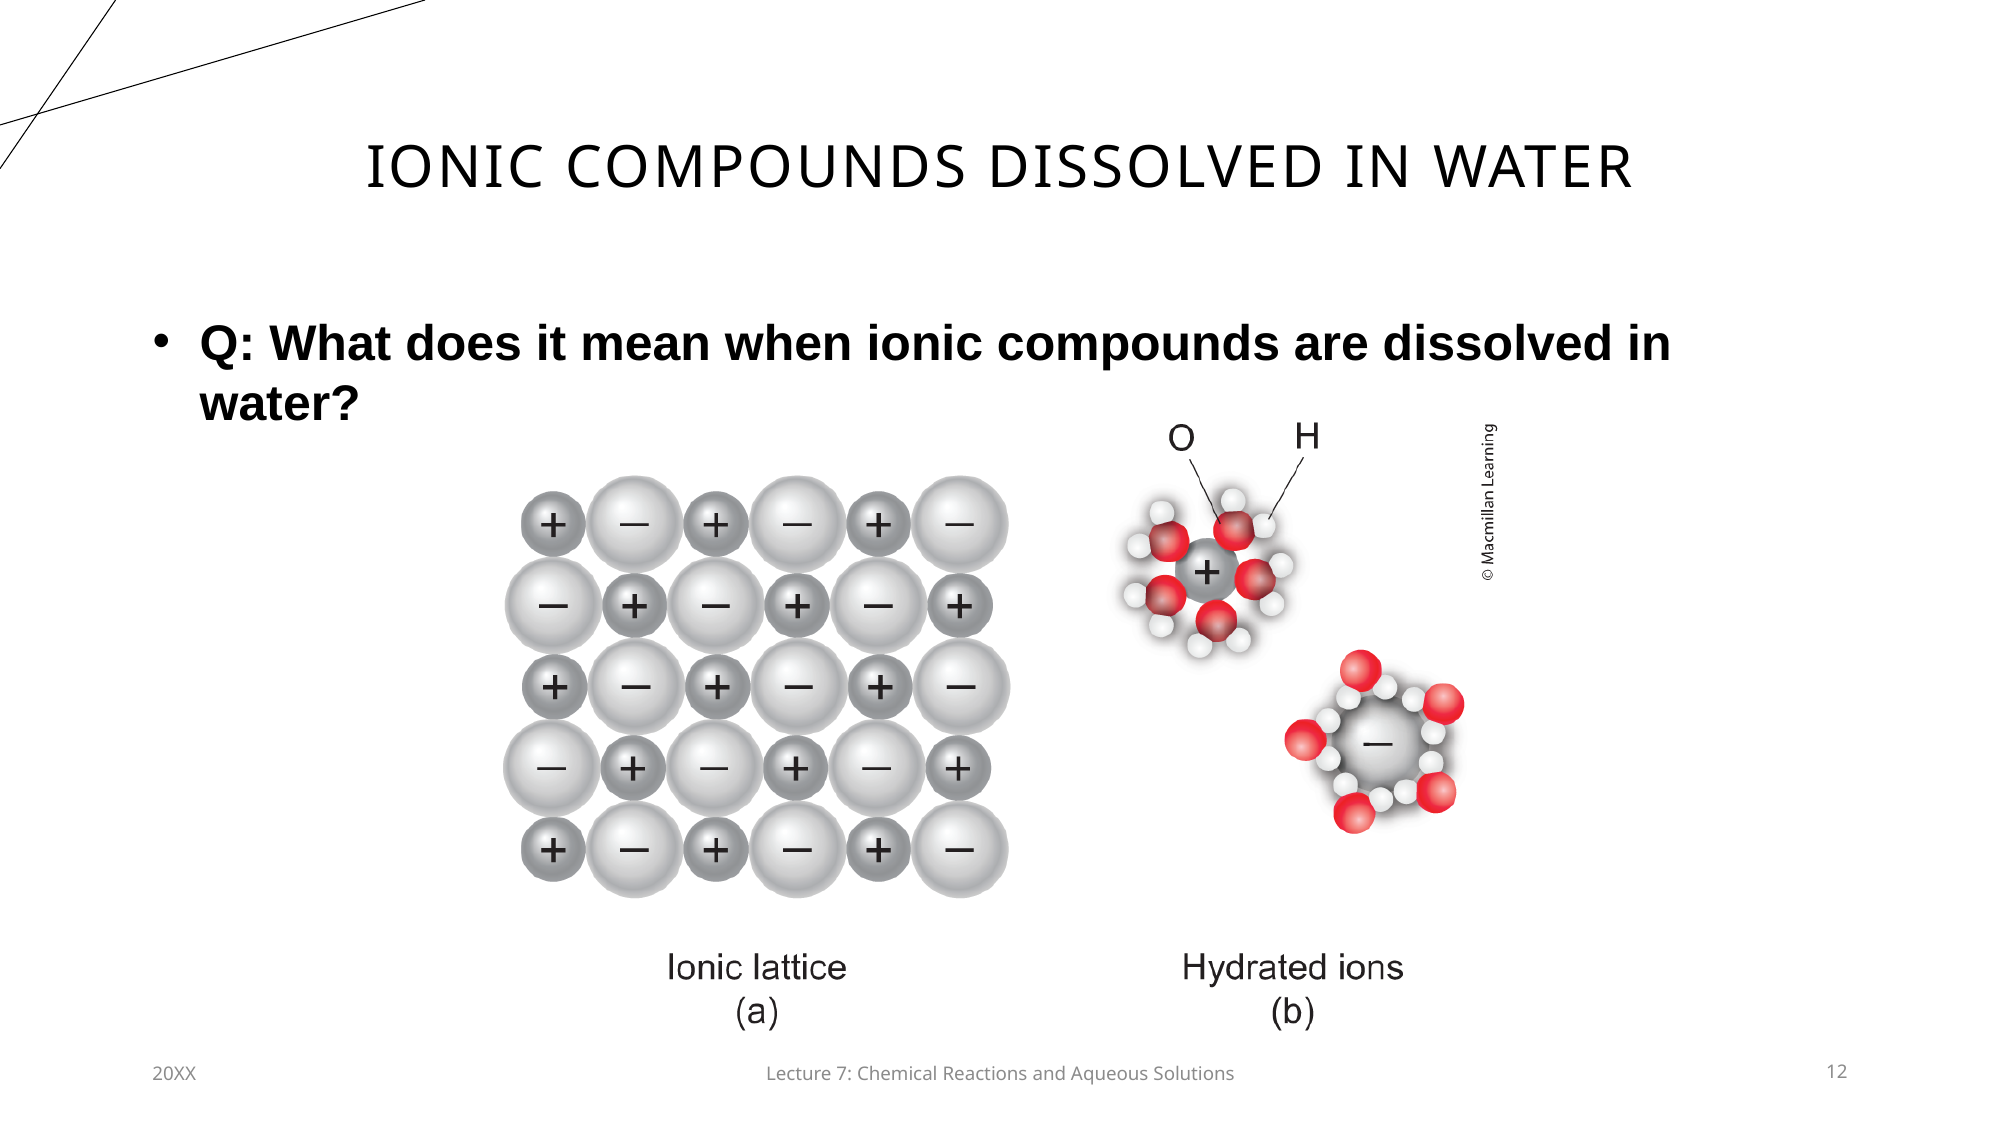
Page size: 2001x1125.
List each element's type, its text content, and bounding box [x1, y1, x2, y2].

picture [497, 416, 1503, 1036]
footer Lecture 7: Chemical Reactions and Aqueous Solutions​ [662, 1042, 1338, 1103]
slide_number 20XX [137, 1042, 588, 1103]
text_box Q: What does it mean when ionic compounds are dissolved in water? [137, 302, 1858, 438]
title ionic compounds dissolved in water [137, 59, 1863, 278]
slide_number 12 [1412, 1042, 1863, 1103]
